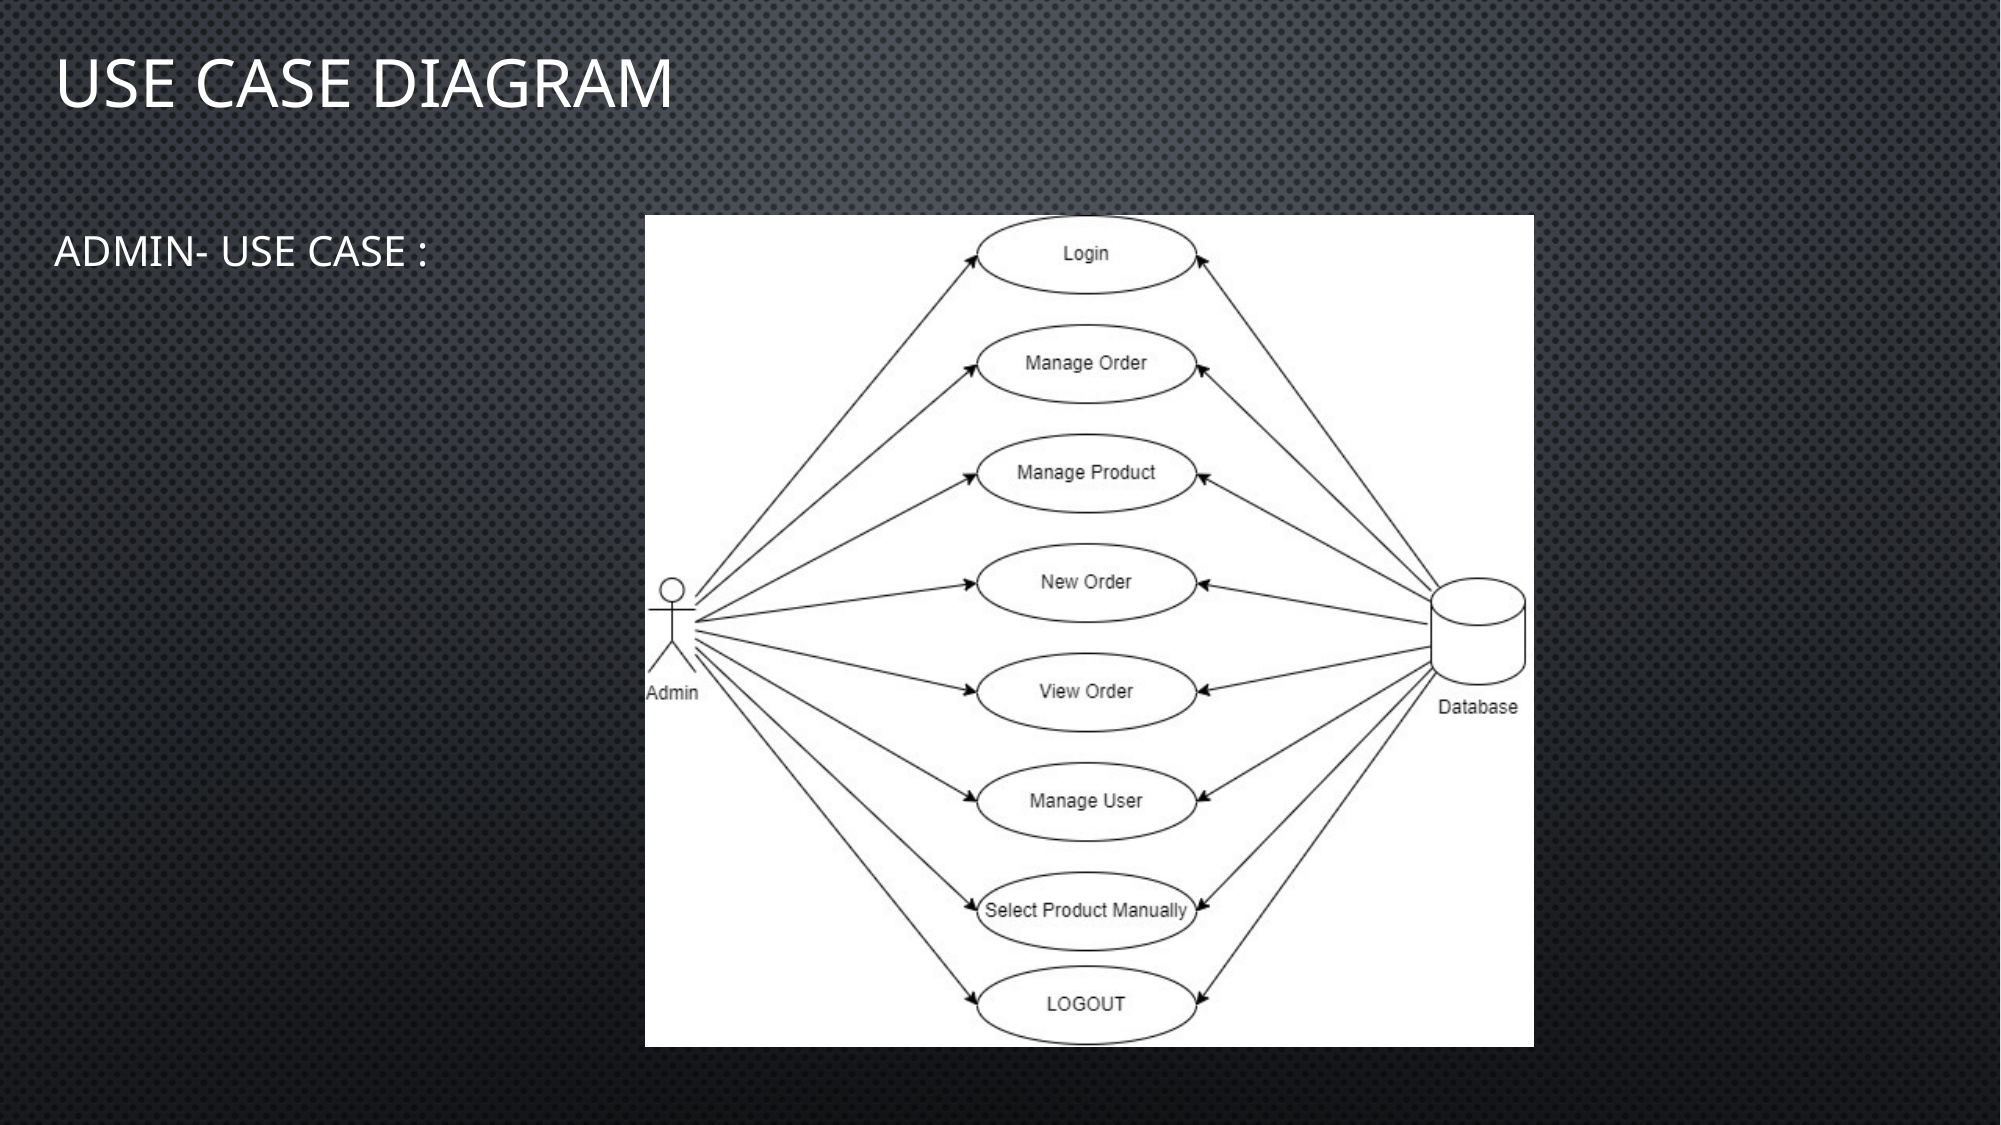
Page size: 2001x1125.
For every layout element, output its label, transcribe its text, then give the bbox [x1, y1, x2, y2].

list Admin- use case : [40, 187, 1813, 950]
picture [645, 215, 1534, 1047]
title Use case Diagram [40, 0, 1666, 162]
